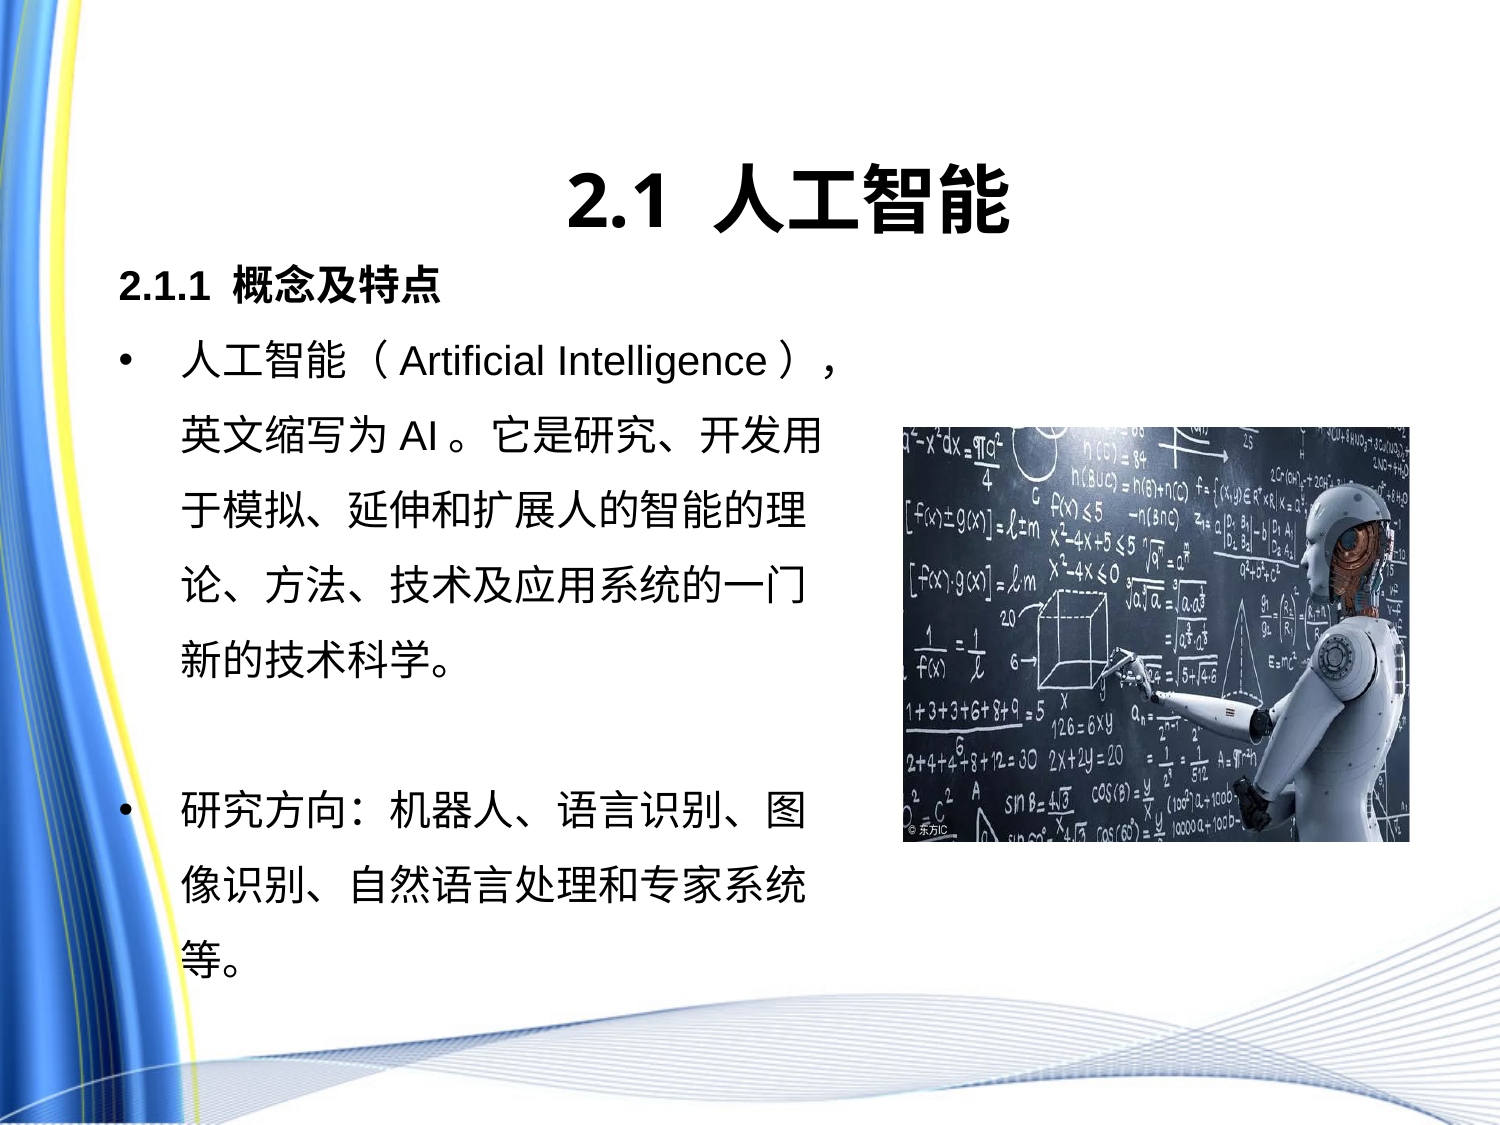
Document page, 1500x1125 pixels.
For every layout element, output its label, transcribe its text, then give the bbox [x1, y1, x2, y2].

text_box 2.1 人工智能 [551, 144, 1026, 250]
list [884, 421, 1426, 846]
list 2.1.1 概念及特点 人工智能（Artificial Intelligence），英文缩写为AI。它是研究、开发用于模拟、延伸和扩展人的智能的理论、方法、技术及应用系统的一门新的技术科学。 研究方向：机器人、语言识别、图像识别、自然语言处理和专家系统等。 [101, 250, 855, 994]
picture [0, 0, 1500, 1125]
